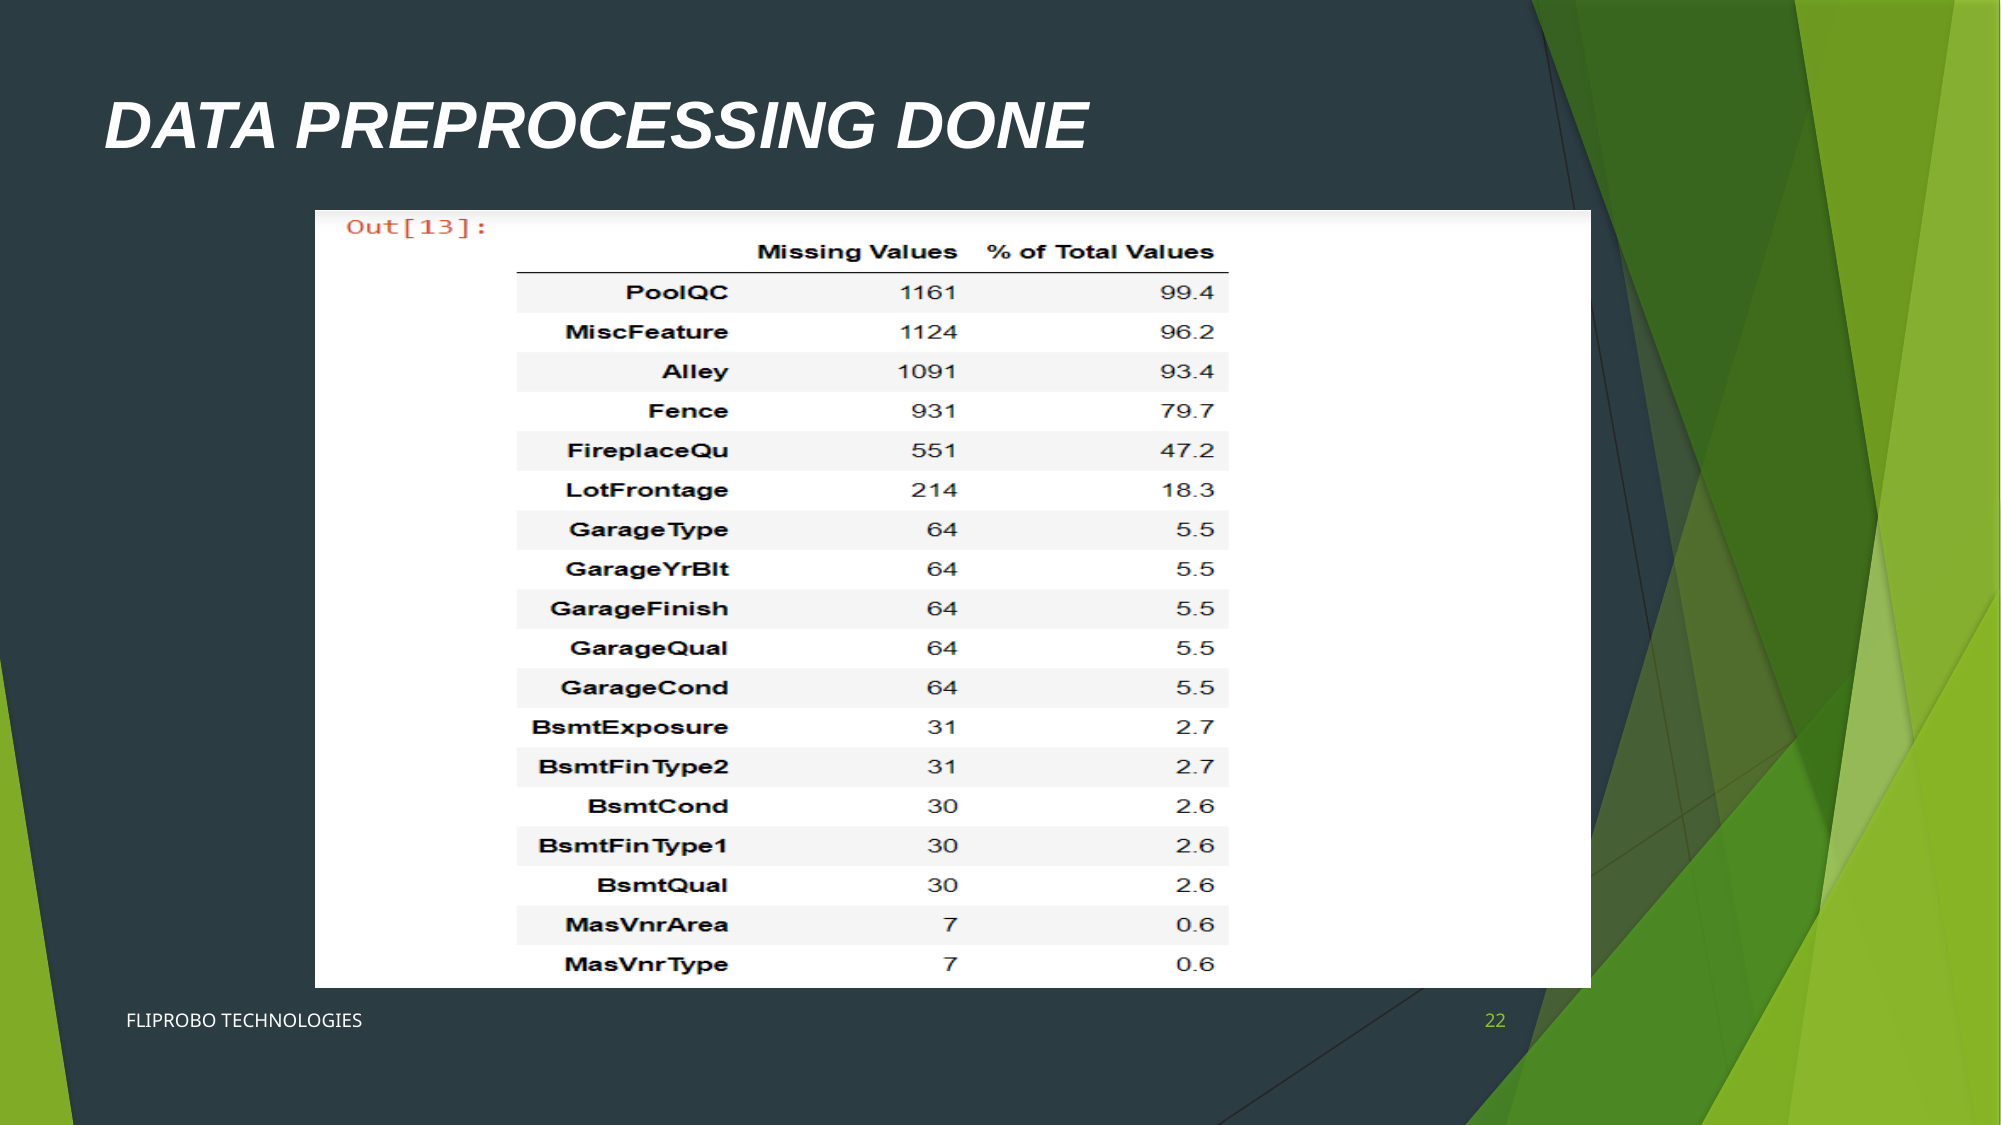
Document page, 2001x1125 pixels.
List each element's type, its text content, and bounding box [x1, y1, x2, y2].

picture [314, 210, 1592, 988]
text_box DATA PREPROCESSING DONE [89, 74, 1673, 170]
slide_number 22 [1409, 997, 1522, 1051]
footer FLIPROBO TECHNOLOGIES [111, 991, 1145, 1051]
